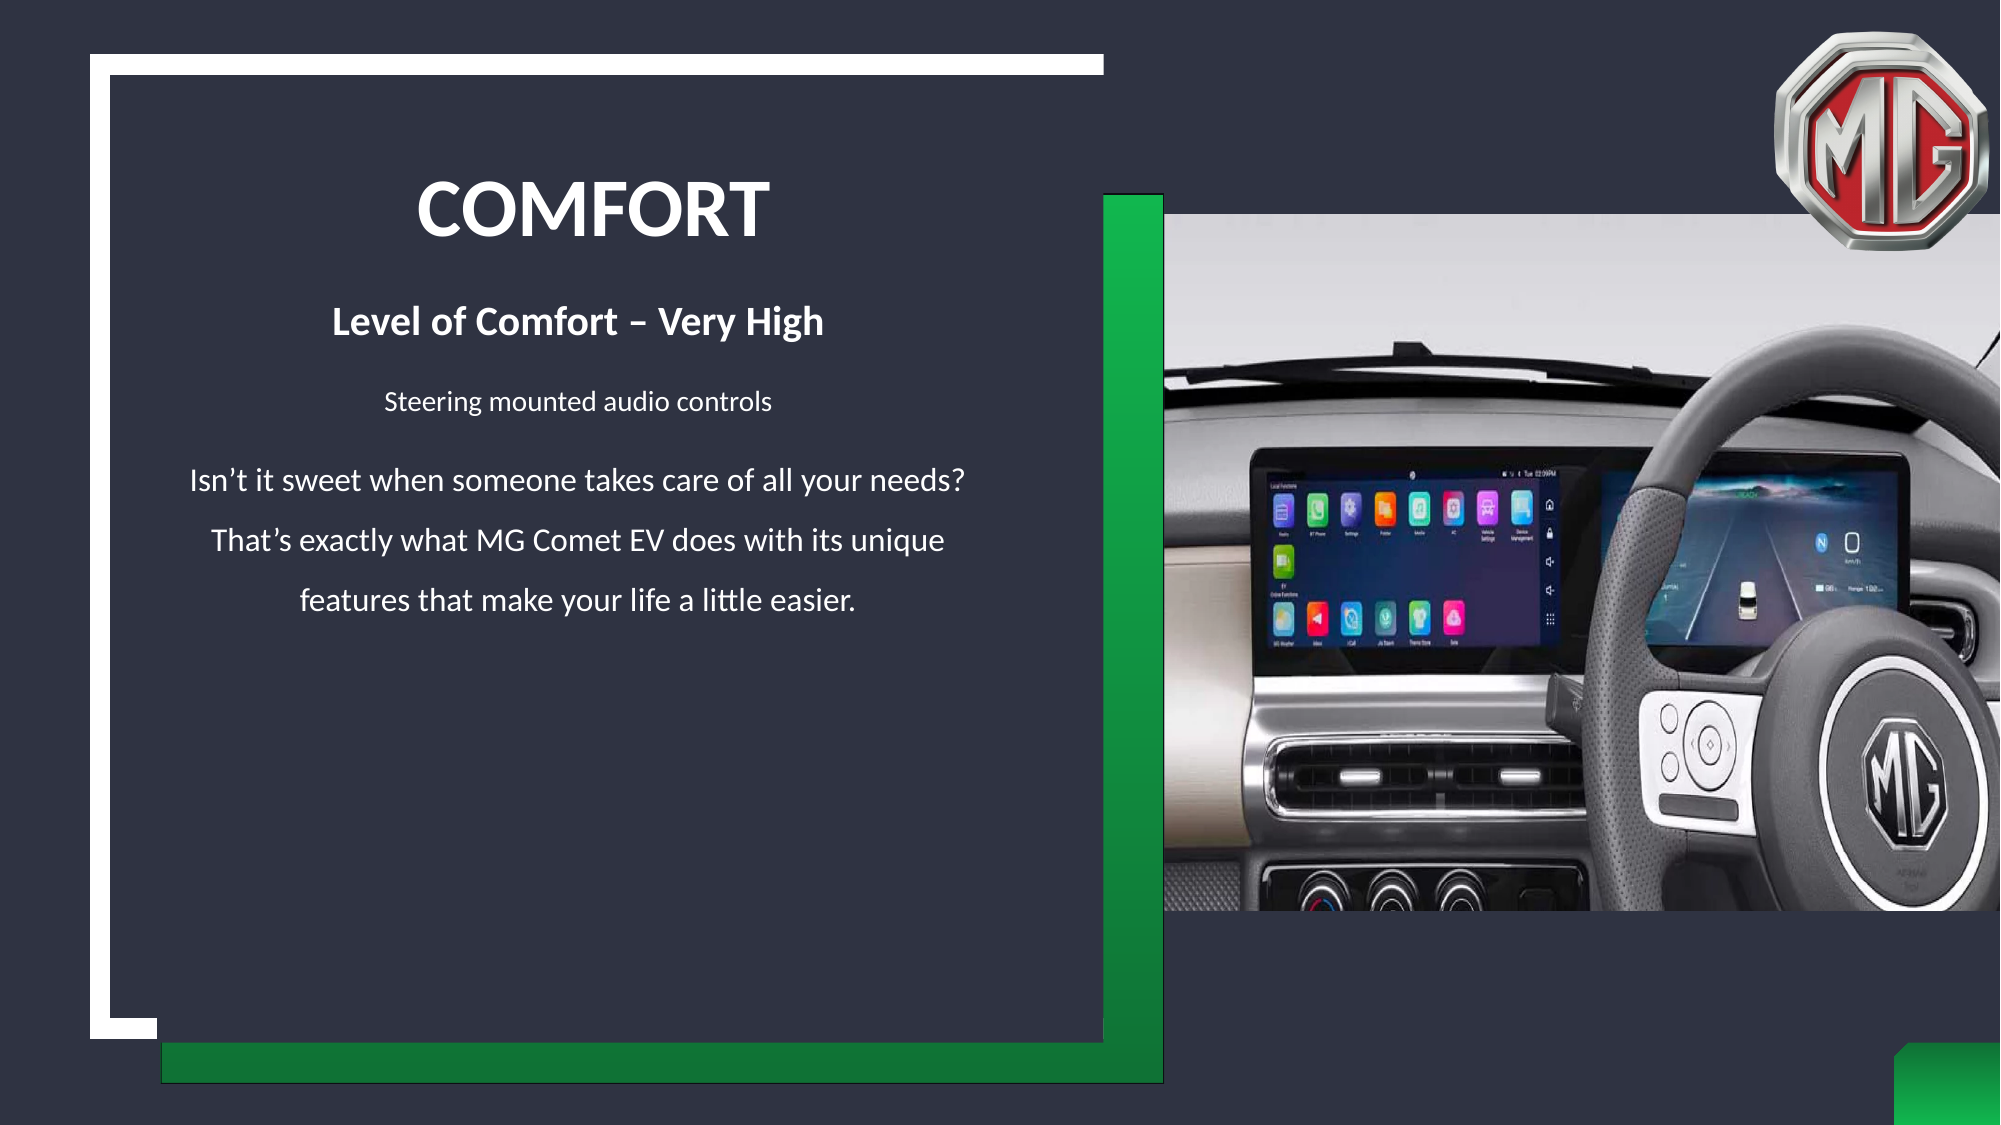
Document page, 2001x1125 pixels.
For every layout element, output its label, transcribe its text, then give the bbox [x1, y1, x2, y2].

picture [1164, 0, 2000, 1125]
title COMFORT [173, 100, 1017, 262]
list Level of Comfort – Very High Steering mounted audio controls Isn’t it sweet when someone takes care of all your needs? That’s exactly what MG Comet EV does with its unique features that make your life a little easier. [157, 261, 1000, 1017]
